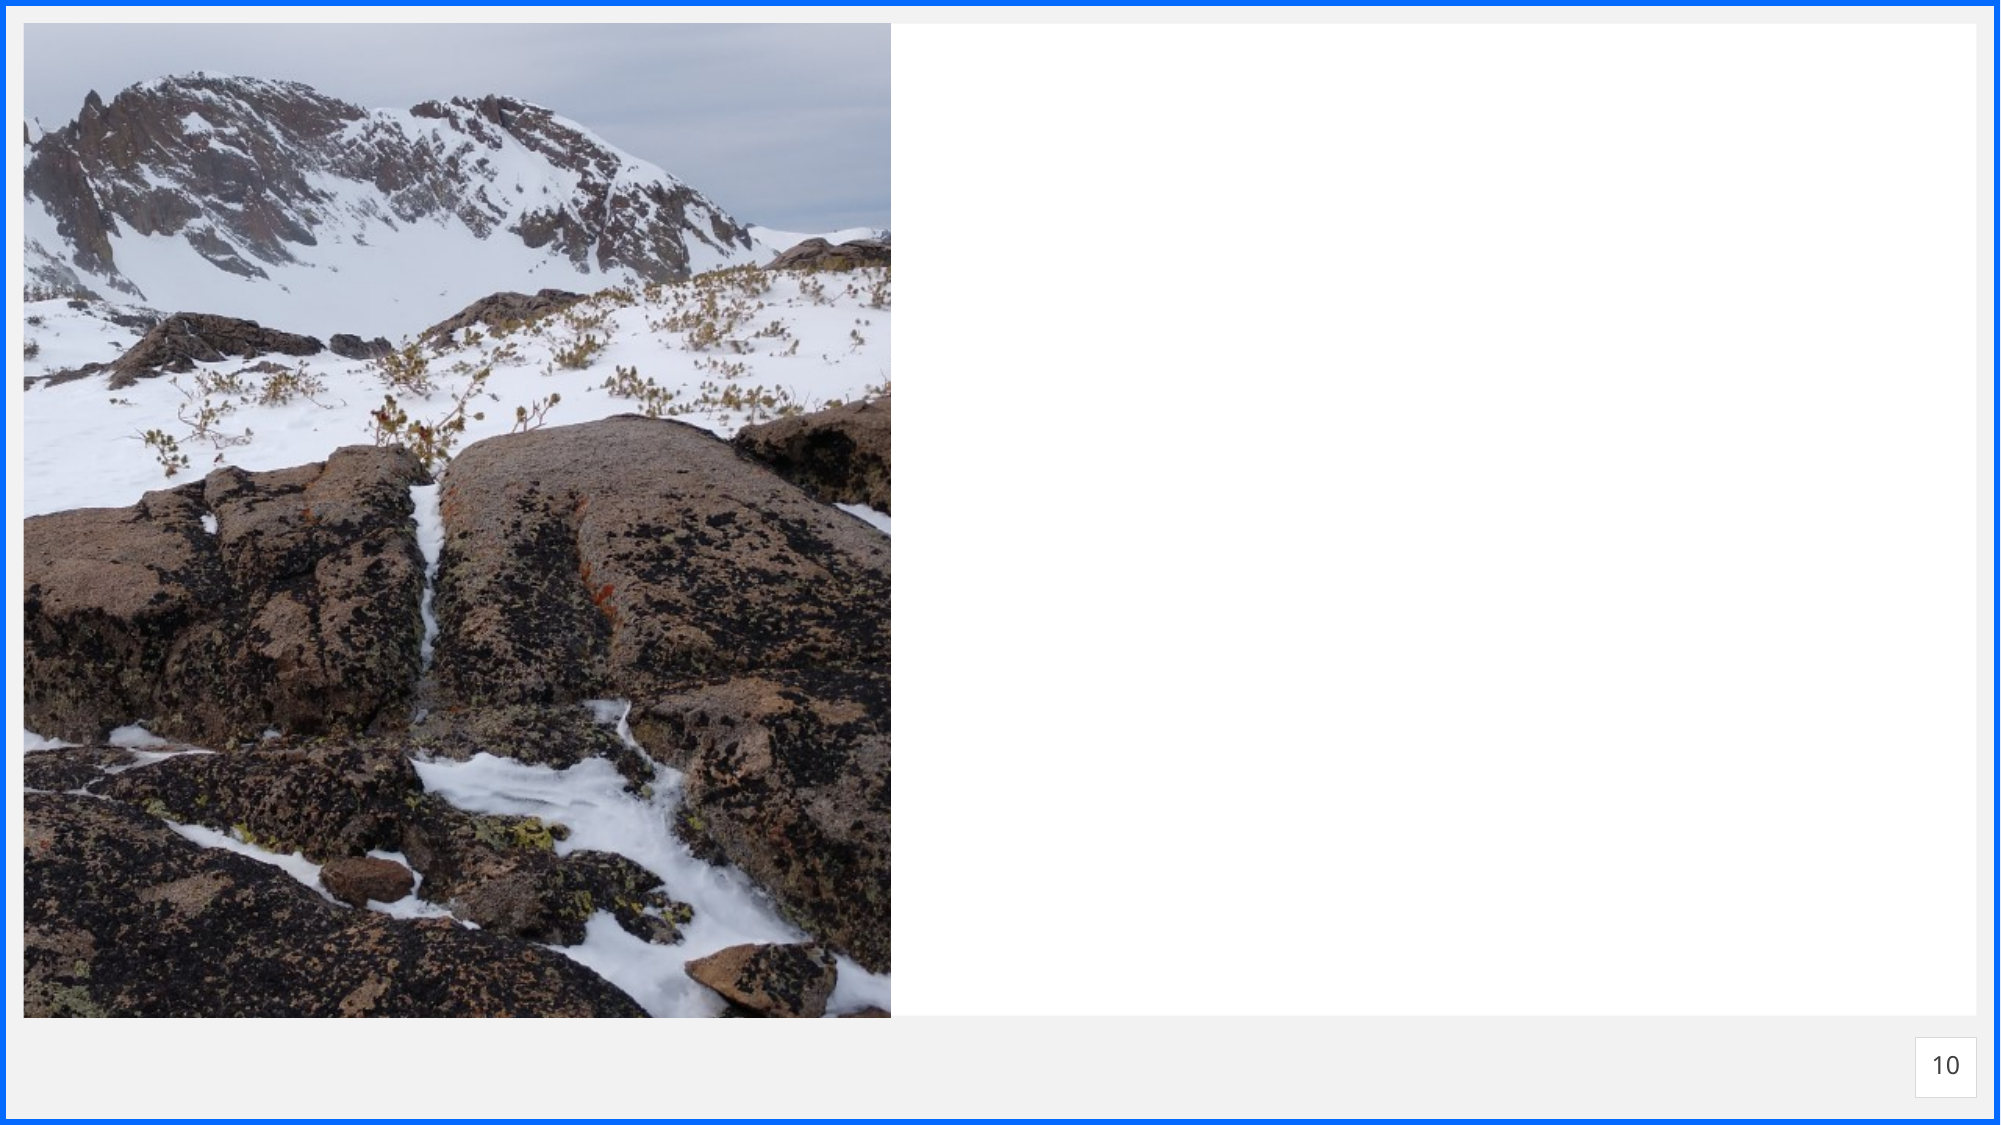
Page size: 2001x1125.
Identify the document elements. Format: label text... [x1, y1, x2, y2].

picture [23, 23, 891, 1018]
slide_number 10 [1915, 1037, 1977, 1098]
